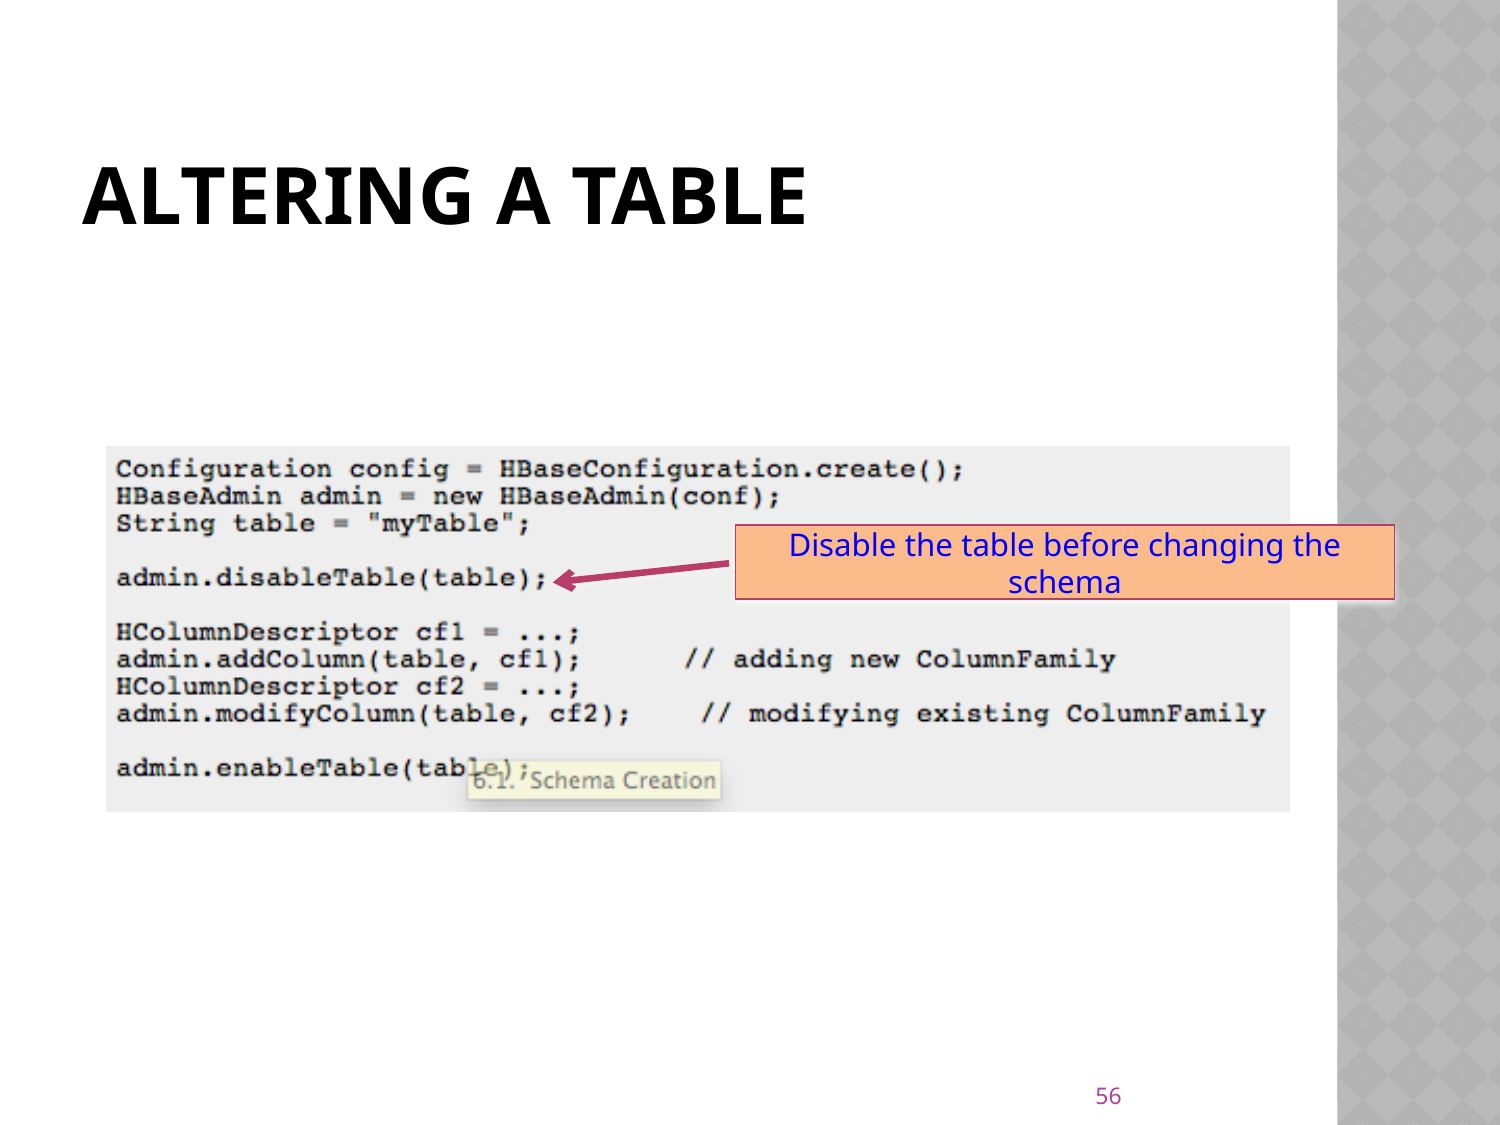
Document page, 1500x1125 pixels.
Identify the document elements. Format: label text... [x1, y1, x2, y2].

picture [106, 446, 1291, 812]
title Altering a Table [75, 52, 1263, 240]
slide_number 56 [1025, 1075, 1122, 1113]
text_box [552, 524, 1395, 600]
